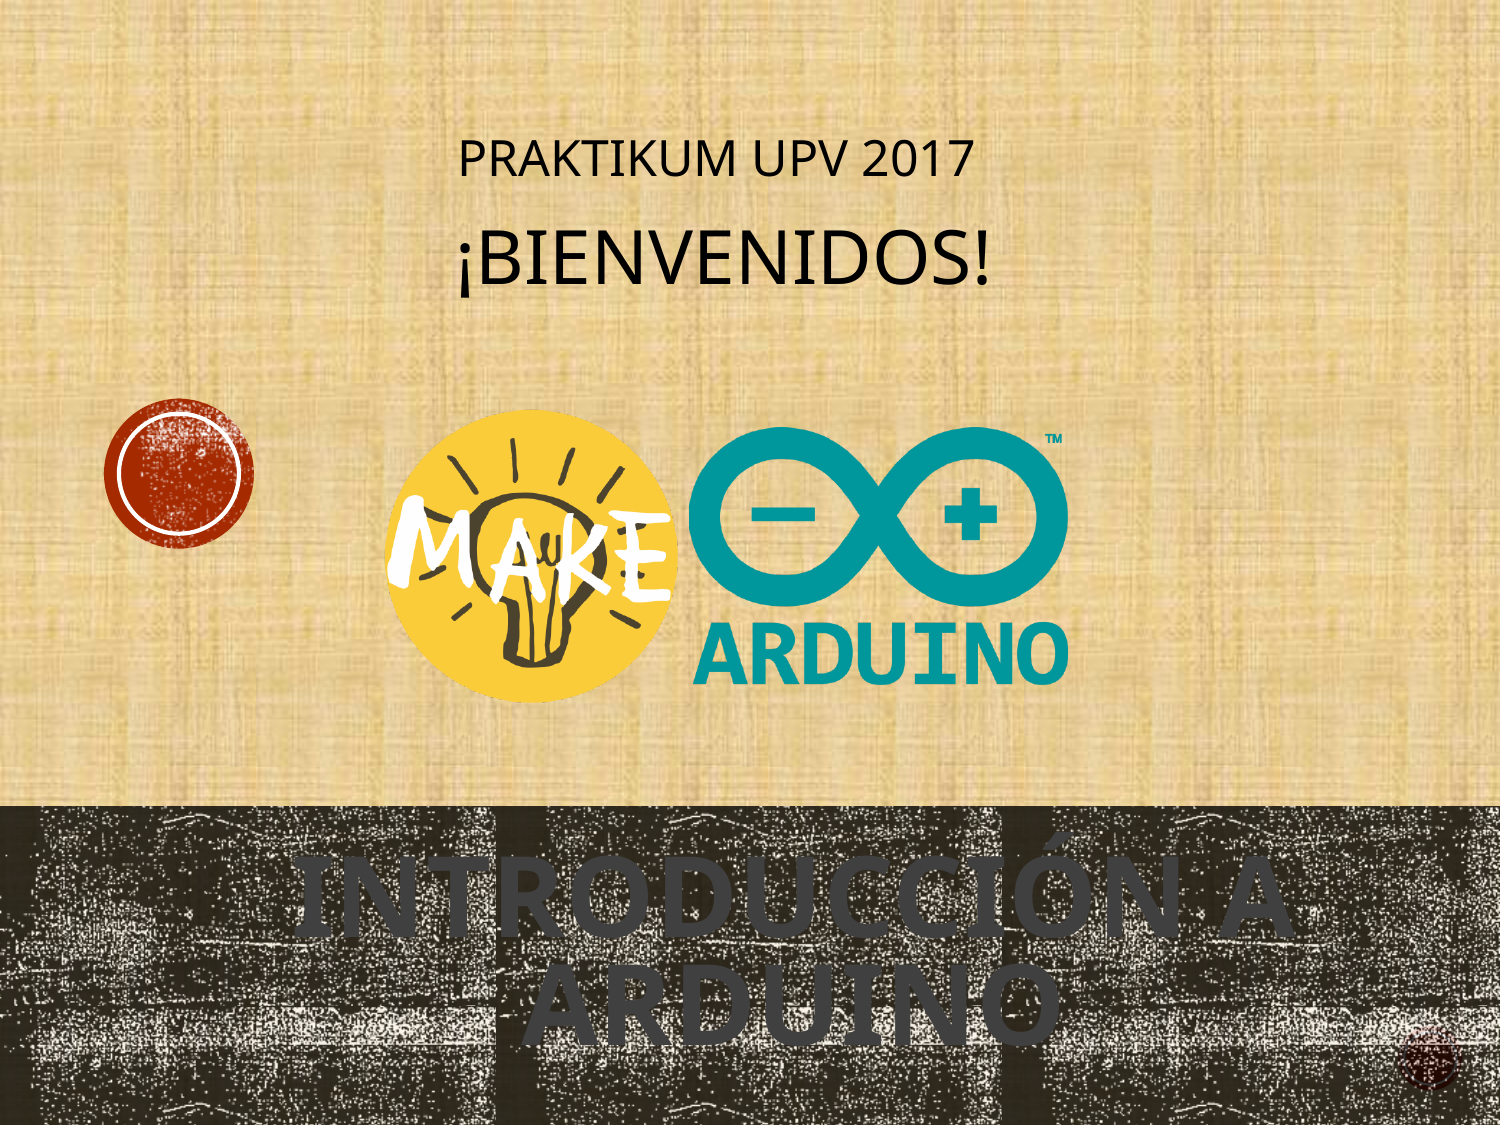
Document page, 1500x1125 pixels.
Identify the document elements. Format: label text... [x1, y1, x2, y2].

title INTRODUCCIÓN A ARDUINO [87, 874, 1500, 1044]
text_box ¡BIENVENIDOS! [440, 201, 1008, 307]
picture [0, 0, 1500, 1125]
text_box PRAKTIKUM UPV 2017 [422, 119, 1011, 195]
